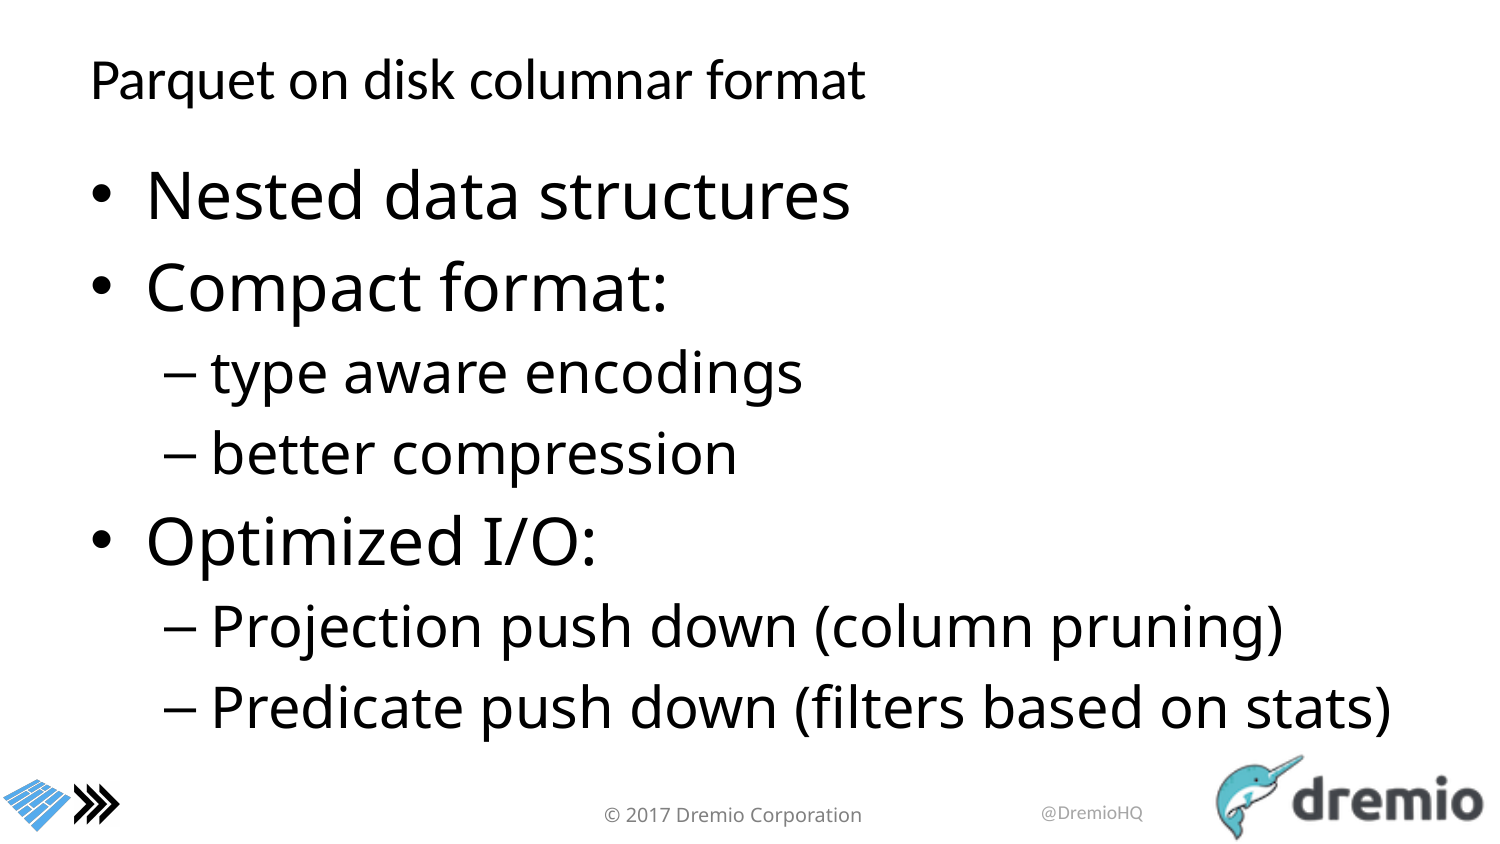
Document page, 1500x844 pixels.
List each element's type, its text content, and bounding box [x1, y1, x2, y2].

list Nested data structures Compact format: type aware encodings better compression Optimized I/O: Projection push down (column pruning) Predicate push down (filters based on stats) [75, 145, 1425, 754]
picture [1209, 751, 1488, 842]
title Parquet on disk columnar format [75, 33, 1425, 118]
picture [74, 781, 120, 827]
